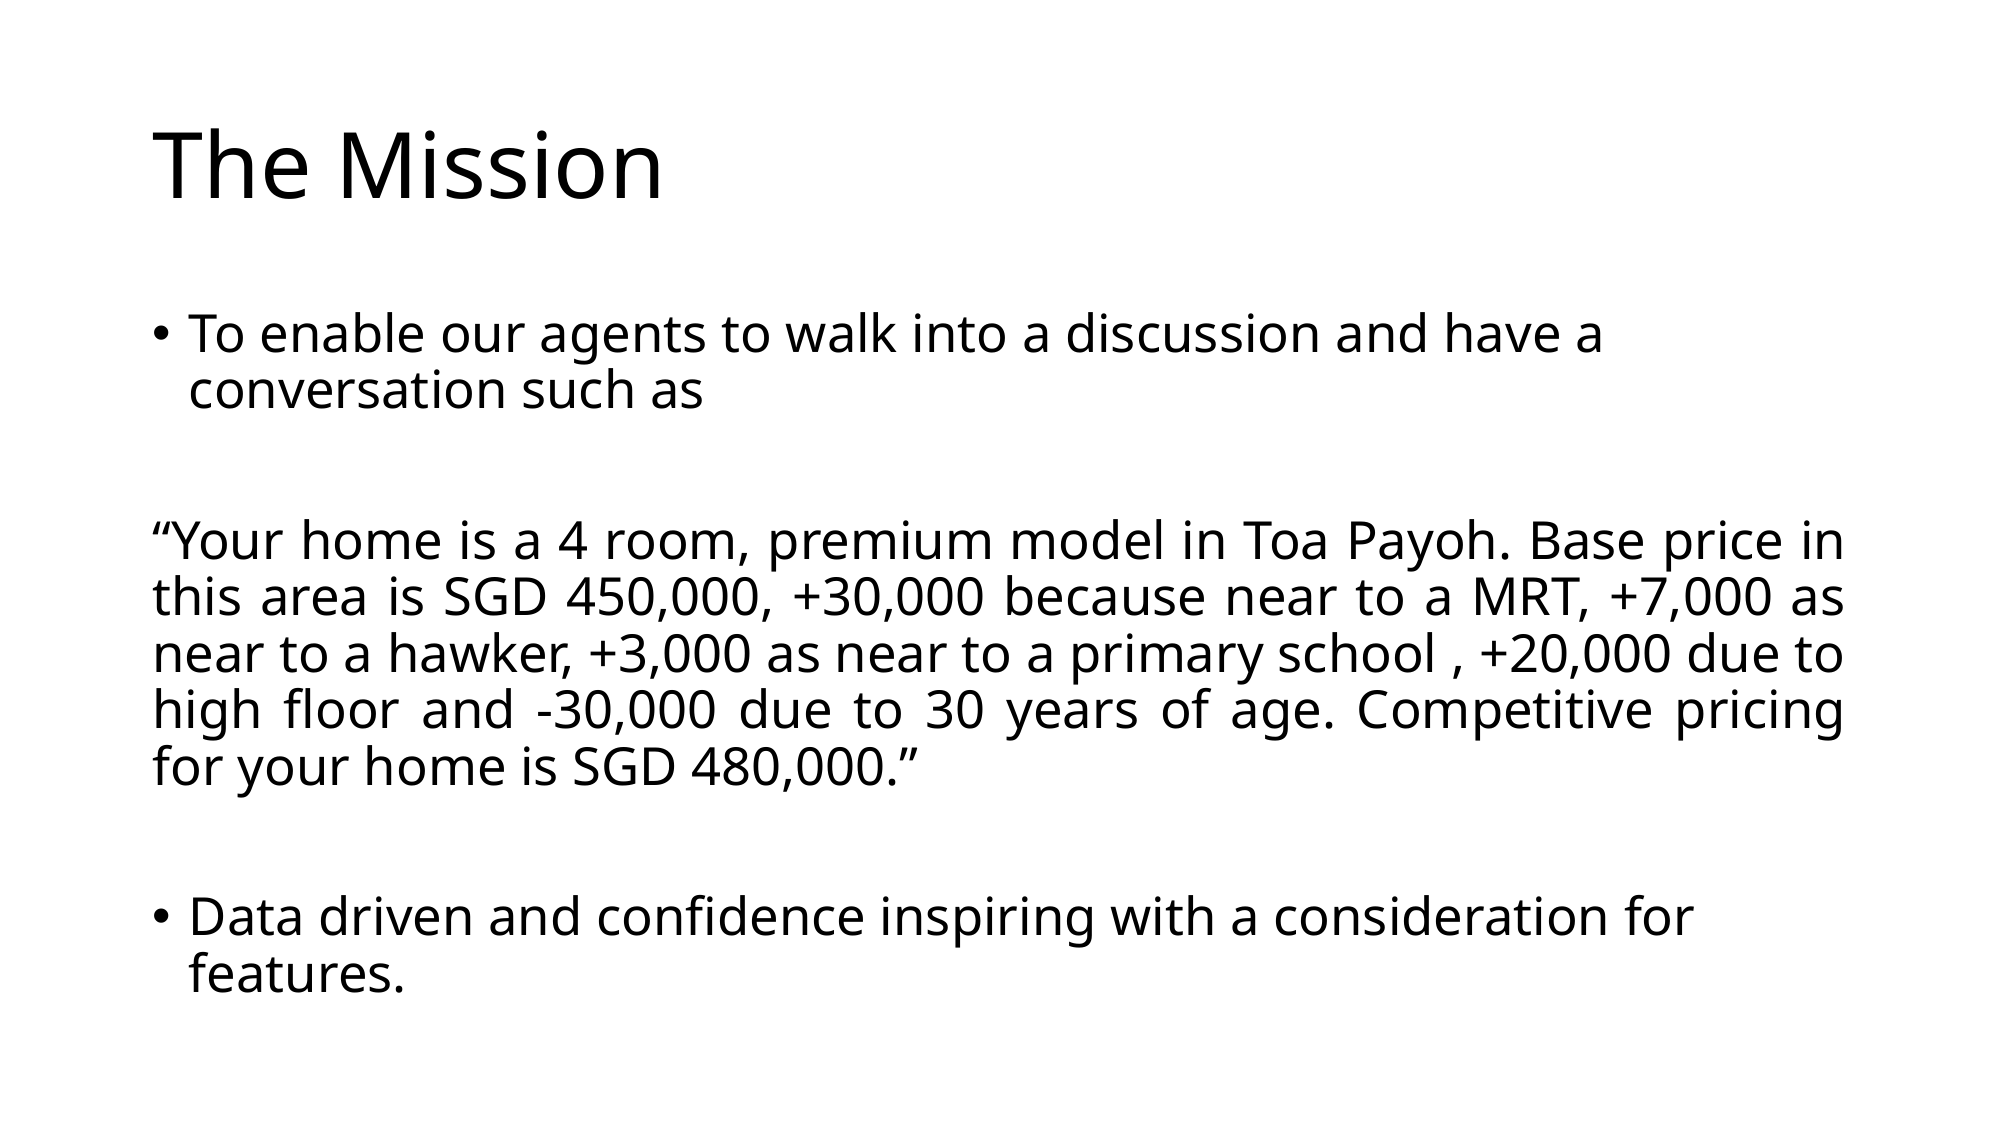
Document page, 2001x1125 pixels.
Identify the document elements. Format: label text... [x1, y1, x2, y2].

list To enable our agents to walk into a discussion and have a conversation such as “Your home is a 4 room, premium model in Toa Payoh. Base price in this area is SGD 450,000, +30,000 because near to a MRT, +7,000 as near to a hawker, +3,000 as near to a primary school , +20,000 due to high floor and -30,000 due to 30 years of age. Competitive pricing for your home is SGD 480,000.” Data driven and confidence inspiring with a consideration for features. [137, 299, 1863, 1014]
title The Mission [137, 59, 1863, 278]
